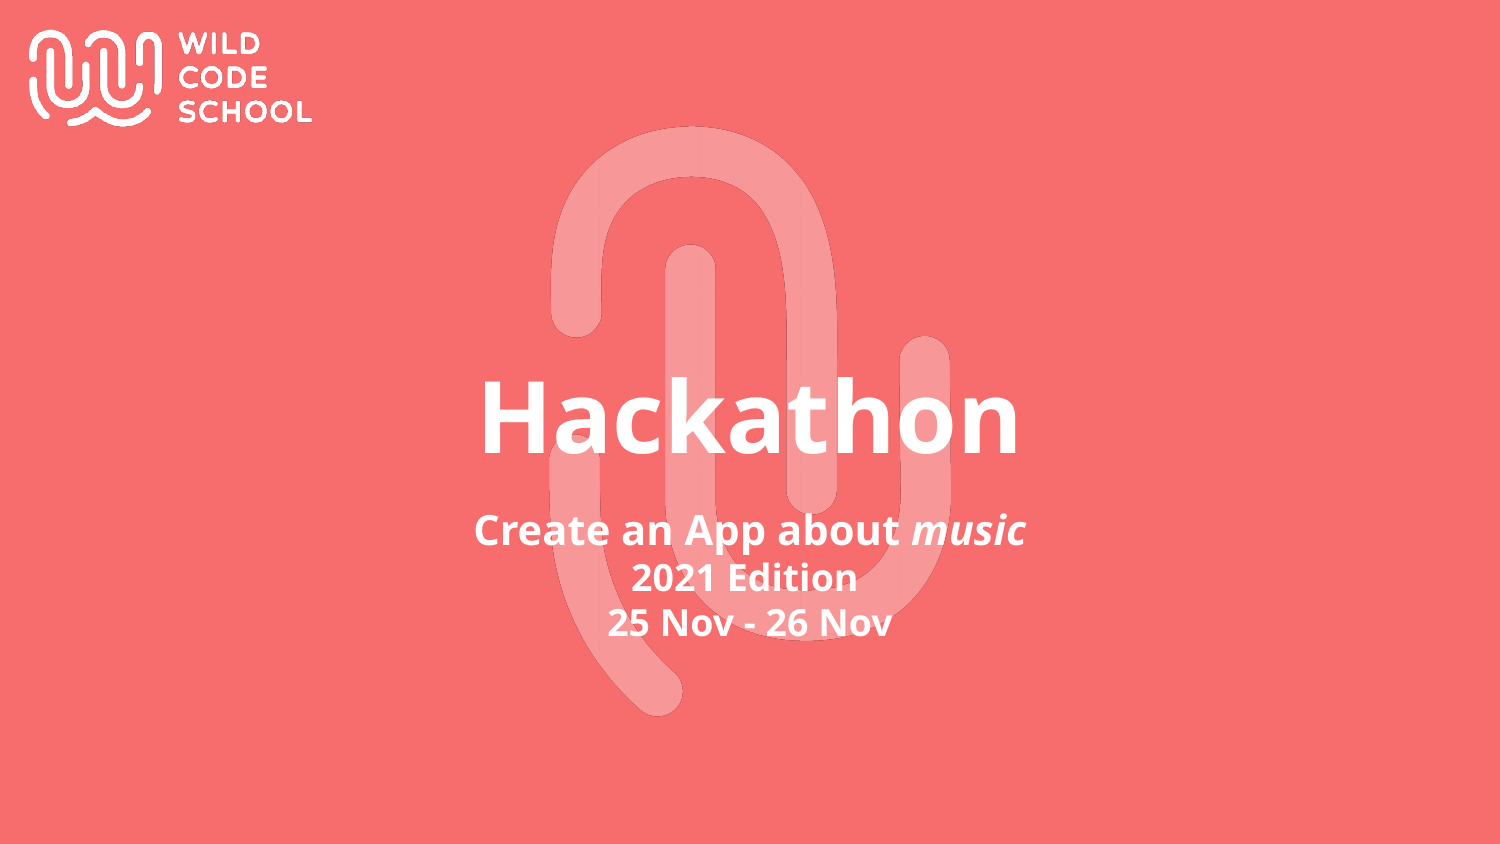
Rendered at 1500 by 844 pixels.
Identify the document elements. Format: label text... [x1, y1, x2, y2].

picture [549, 126, 951, 330]
picture [29, 29, 312, 127]
picture [549, 593, 951, 718]
title Create an App about music 2021 Edition 25 Nov - 26 Nov [434, 488, 1066, 593]
title Hackathon [301, 330, 1199, 489]
